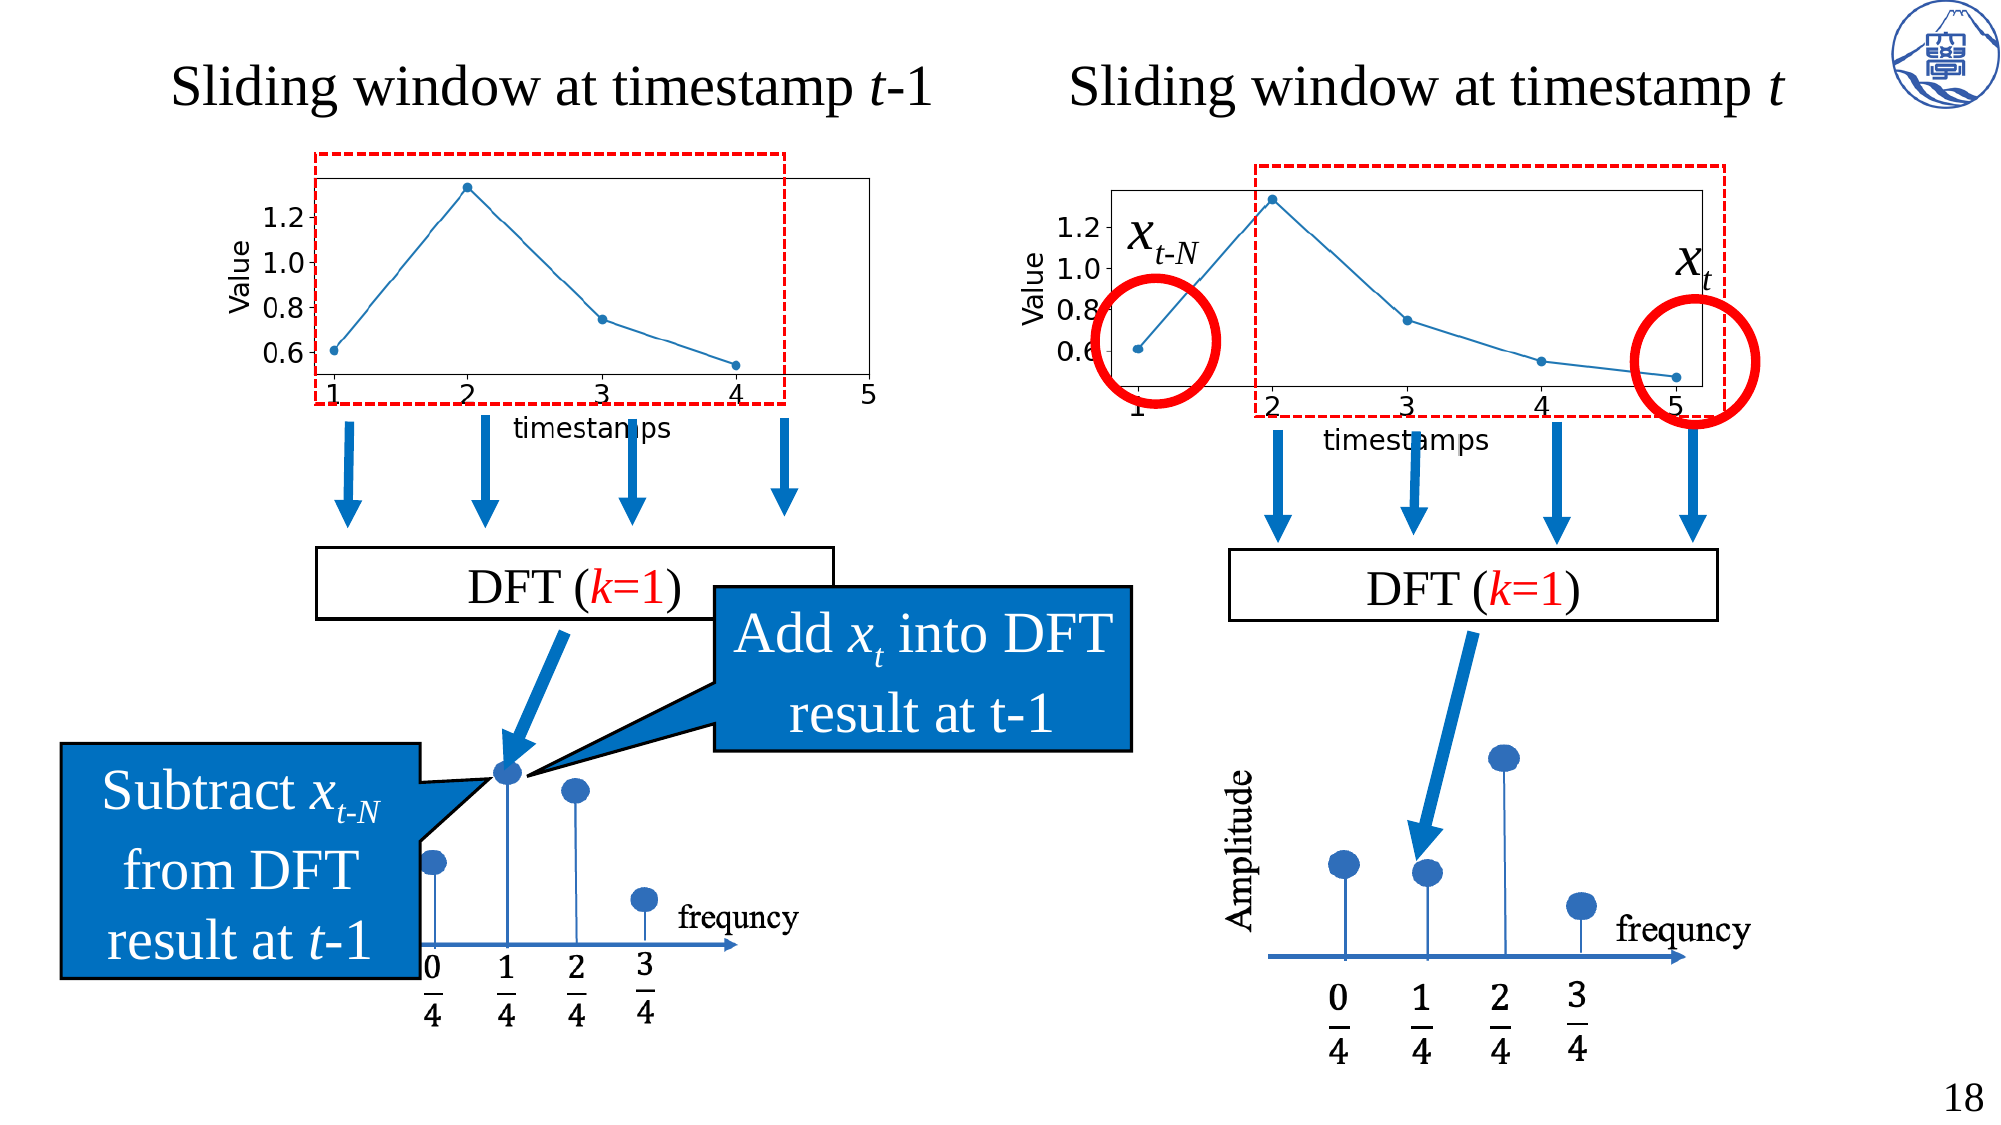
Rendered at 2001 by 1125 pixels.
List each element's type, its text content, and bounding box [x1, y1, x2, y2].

picture [1890, 0, 2000, 110]
picture [213, 163, 892, 459]
text_box Add xt into DFT result at t-1 [604, 585, 1134, 753]
text_box DFT (k=1) [1228, 548, 1719, 622]
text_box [1415, 631, 1475, 862]
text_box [503, 631, 566, 771]
text_box [314, 152, 786, 163]
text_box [347, 421, 351, 529]
text_box [1254, 164, 1726, 209]
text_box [1412, 430, 1417, 536]
text_box Sliding window at timestamp t [1131, 40, 1912, 125]
text_box [1719, 305, 1758, 422]
picture [1200, 738, 1763, 1077]
text_box 18 [1720, 1065, 2000, 1125]
text_box DFT (k=1) [315, 546, 835, 621]
text_box Sliding window at timestamp t-1 [155, 40, 1131, 125]
text_box xt [1719, 209, 1819, 305]
text_box Subtract xt-N from DFT result at t-1 [59, 741, 302, 981]
text_box [1719, 305, 1726, 418]
picture [302, 736, 803, 1038]
picture [1006, 174, 1719, 470]
